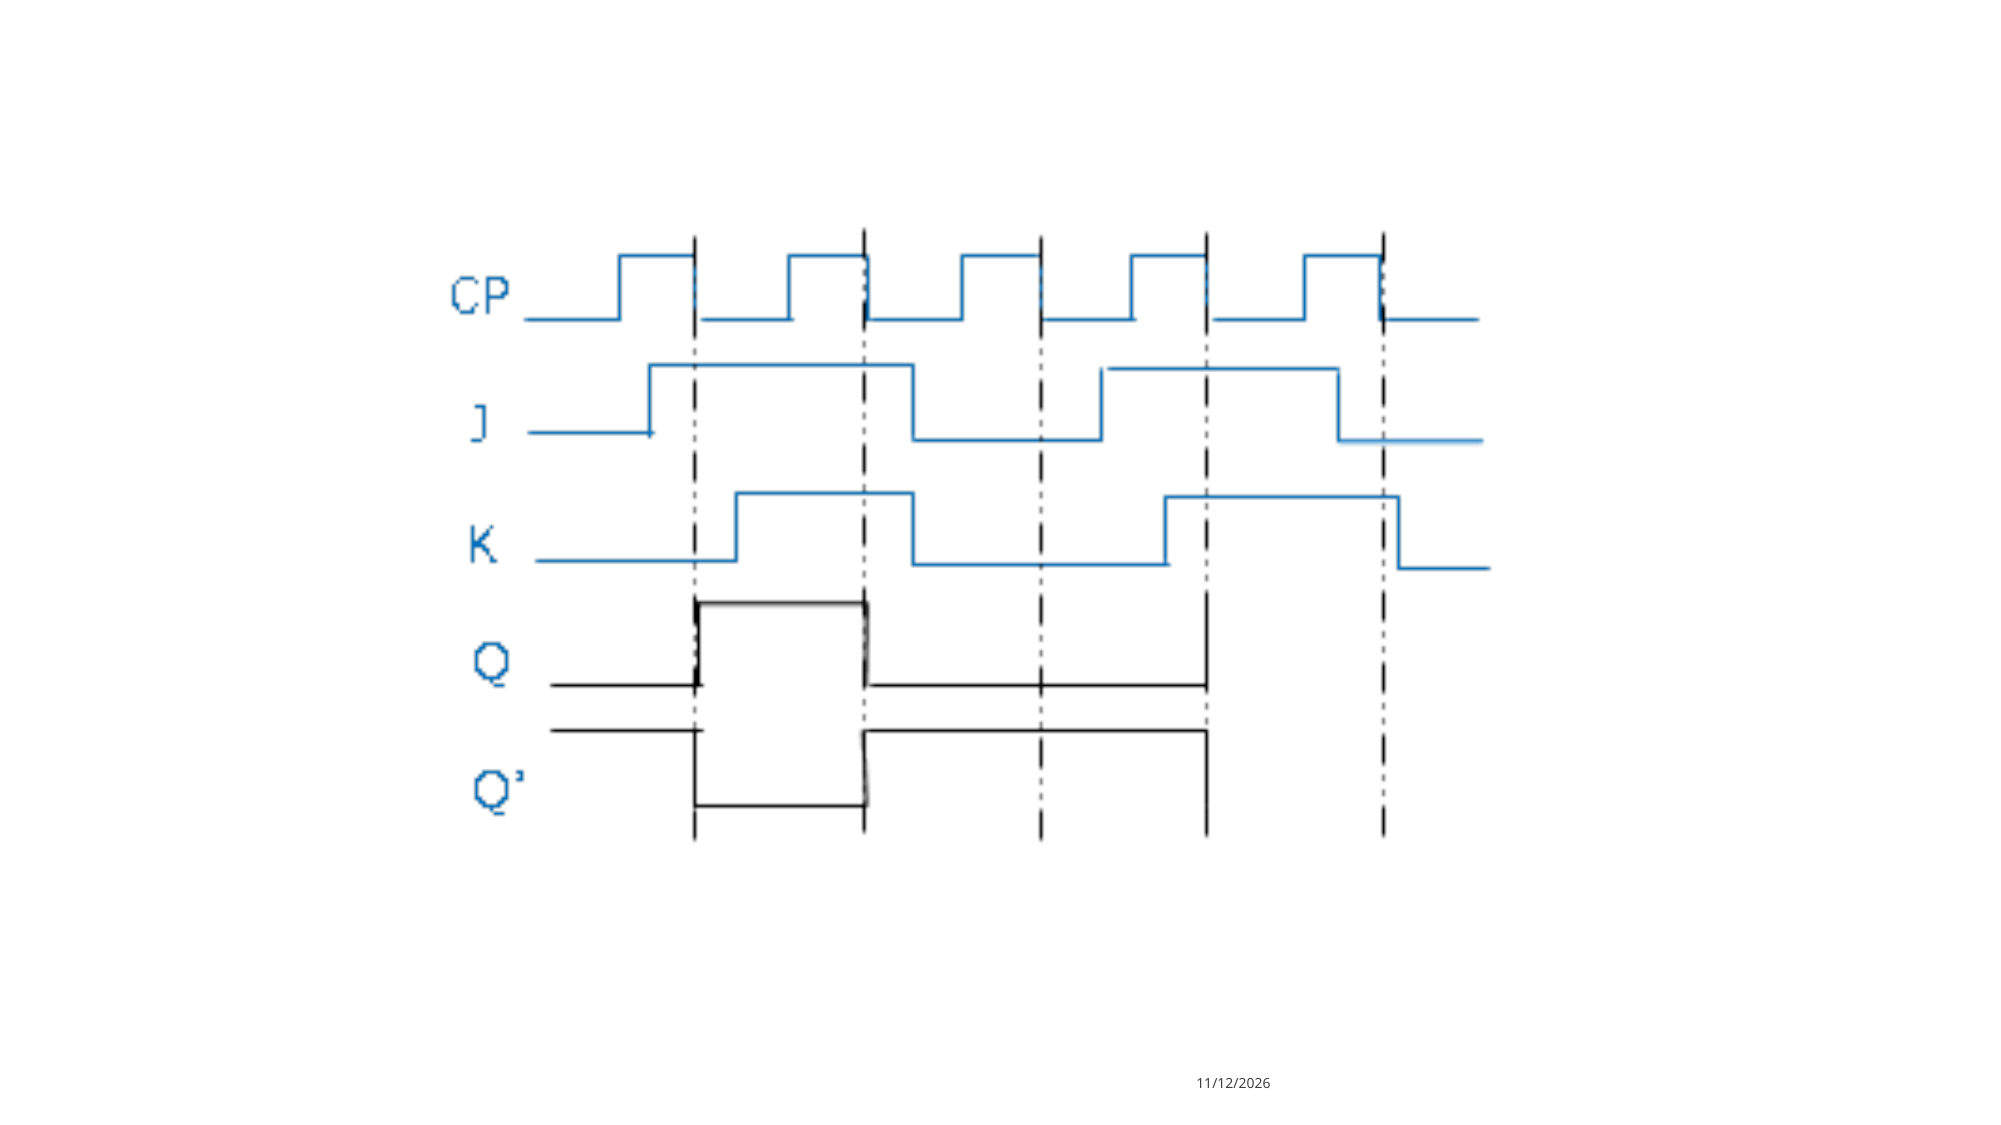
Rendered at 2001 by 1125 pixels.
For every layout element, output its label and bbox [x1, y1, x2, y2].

picture [411, 225, 1496, 847]
slide_number [935, 1053, 1286, 1114]
